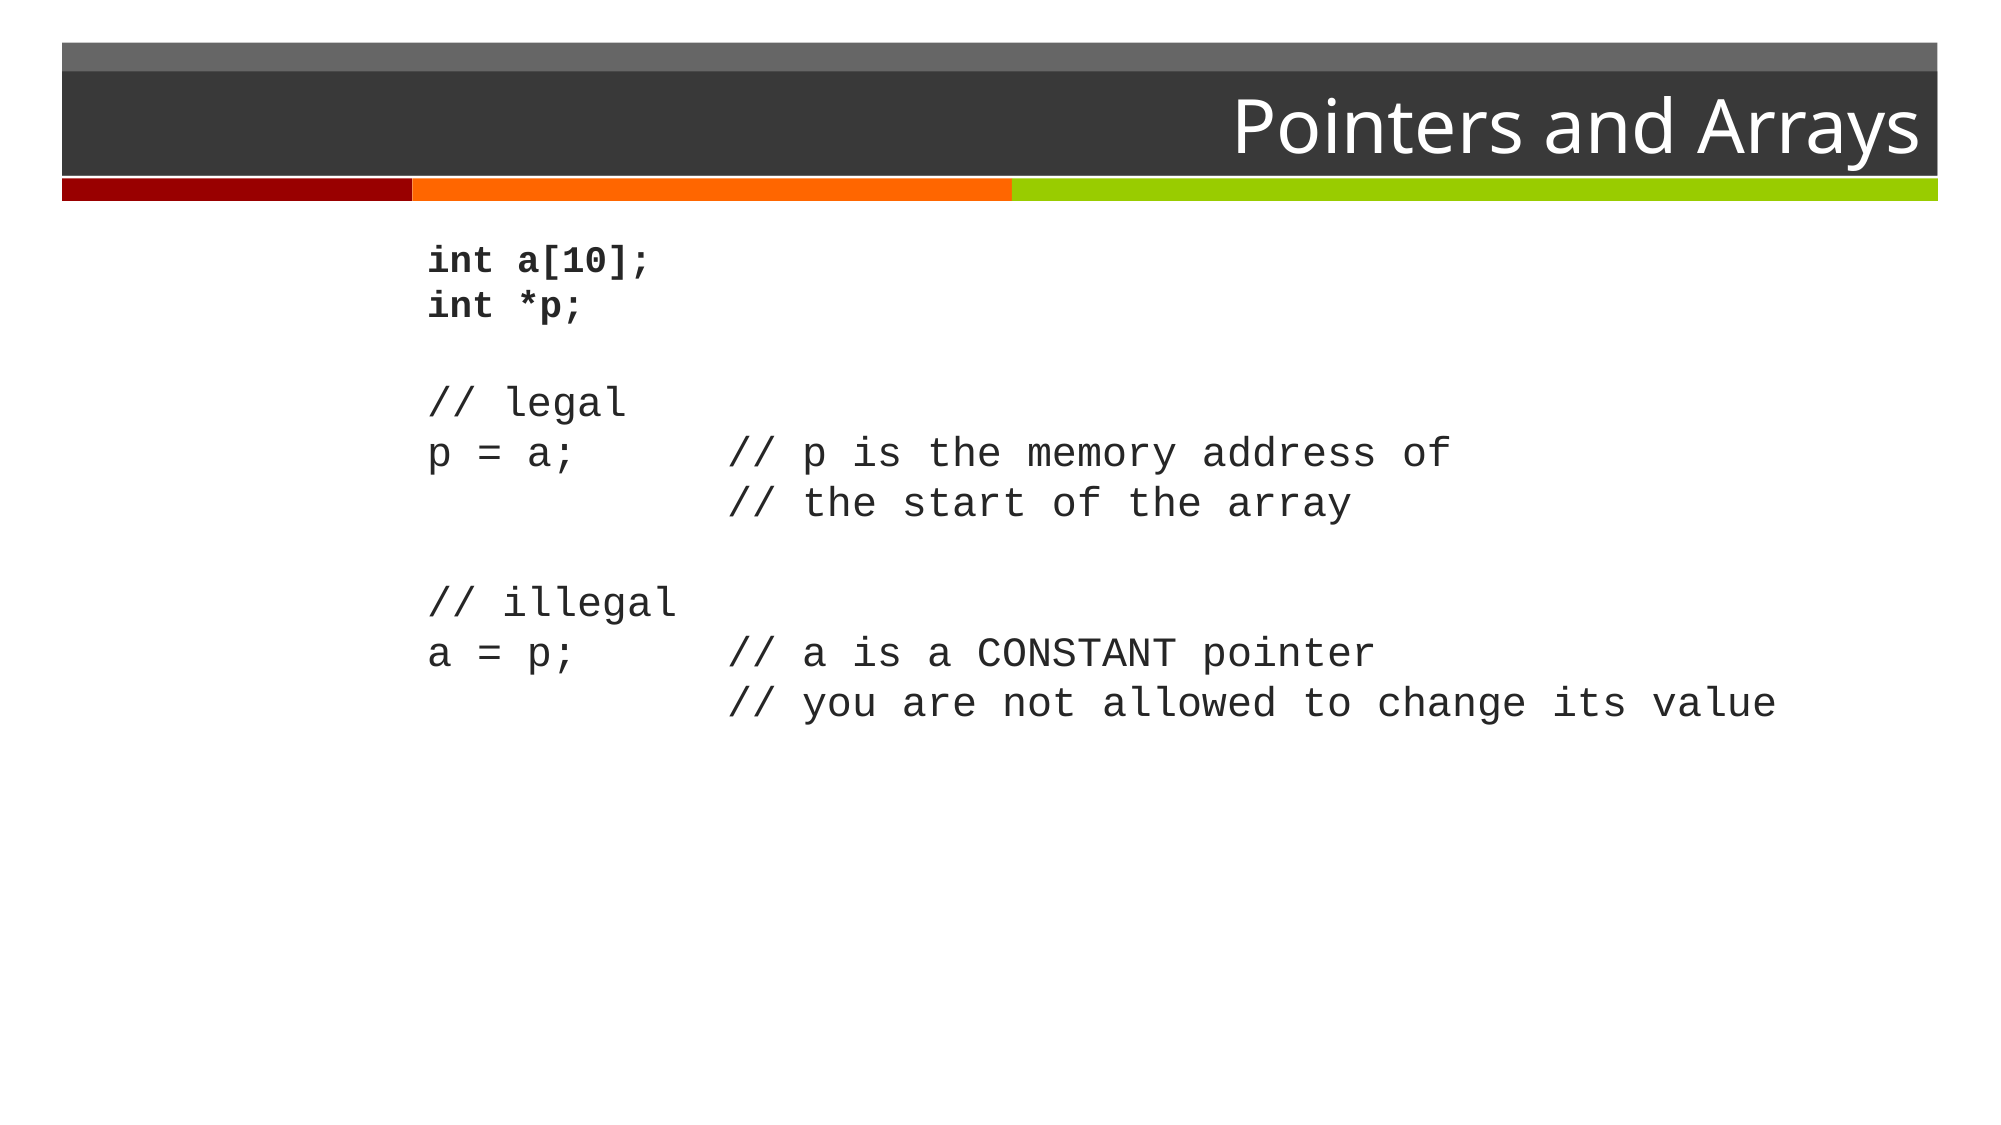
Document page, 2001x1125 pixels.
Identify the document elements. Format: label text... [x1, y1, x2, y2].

title Pointers and Arrays [62, 71, 1938, 176]
list int a[10]; int *p; // legal p = a; // p is the memory address of // the start of the array // illegal a = p; // a is a CONSTANT pointer // you are not allowed to change its value [412, 227, 1800, 1031]
